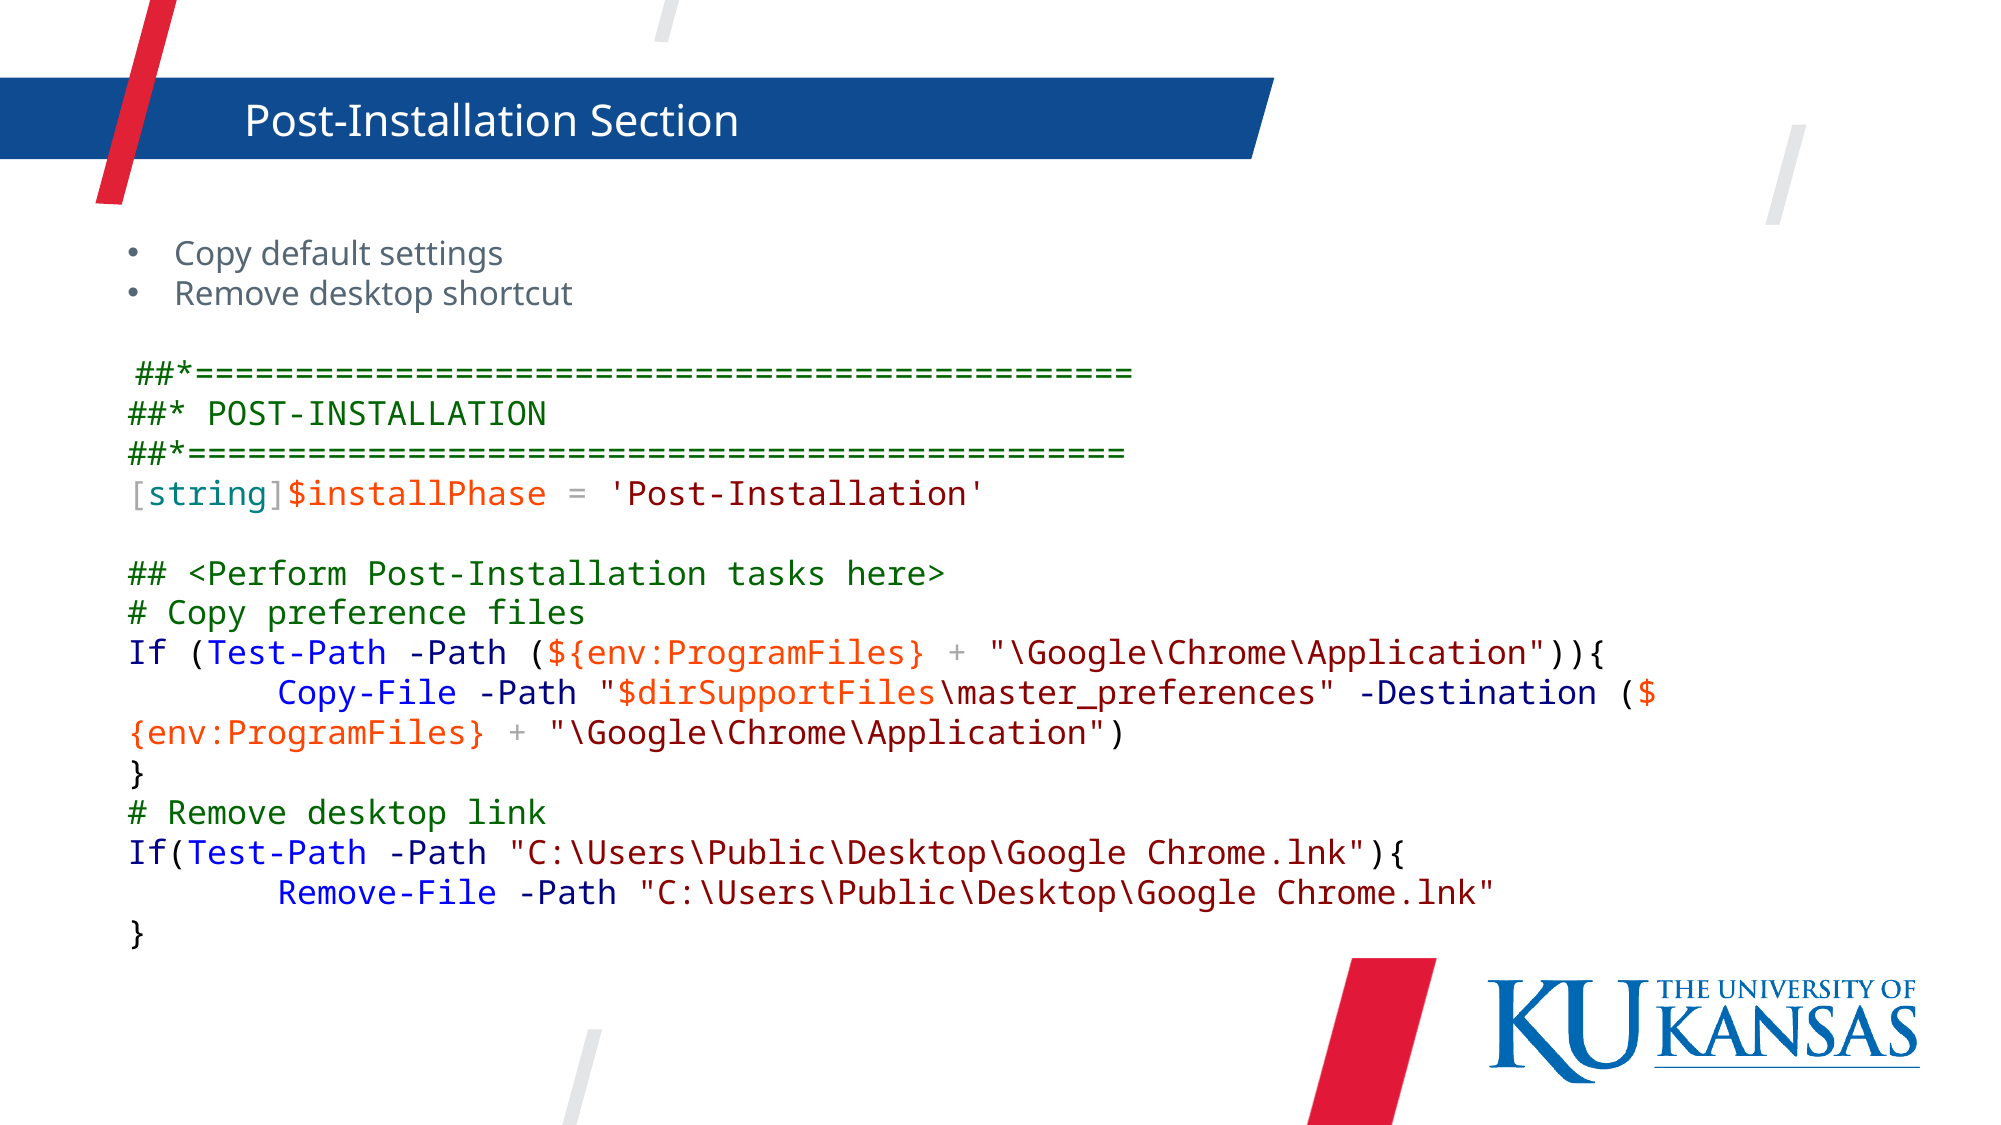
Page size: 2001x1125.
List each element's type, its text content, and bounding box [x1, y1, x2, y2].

text_box Copy default settings Remove desktop shortcut ##*=============================================== ##* POST-INSTALLATION ##*=============================================== [string]$installPhase = 'Post-Installation' ## <Perform Post-Installation tasks here> # Copy preference files If (Test-Path -Path (${env:ProgramFiles} + "\Google\Chrome\Application")){ Copy-File -Path "$dirSupportFiles\master_preferences" -Destination (${env:ProgramFiles} + "\Google\Chrome\Application") } # Remove desktop link If(Test-Path -Path "C:\Users\Public\Desktop\Google Chrome.lnk"){ Remove-File -Path "C:\Users\Public\Desktop\Google Chrome.lnk" } [112, 224, 2000, 959]
text_box Post-Installation Section [229, 85, 870, 153]
text_box [652, 0, 681, 44]
picture [1205, 959, 1928, 1125]
text_box [1764, 123, 1808, 224]
text_box [561, 1028, 604, 1125]
